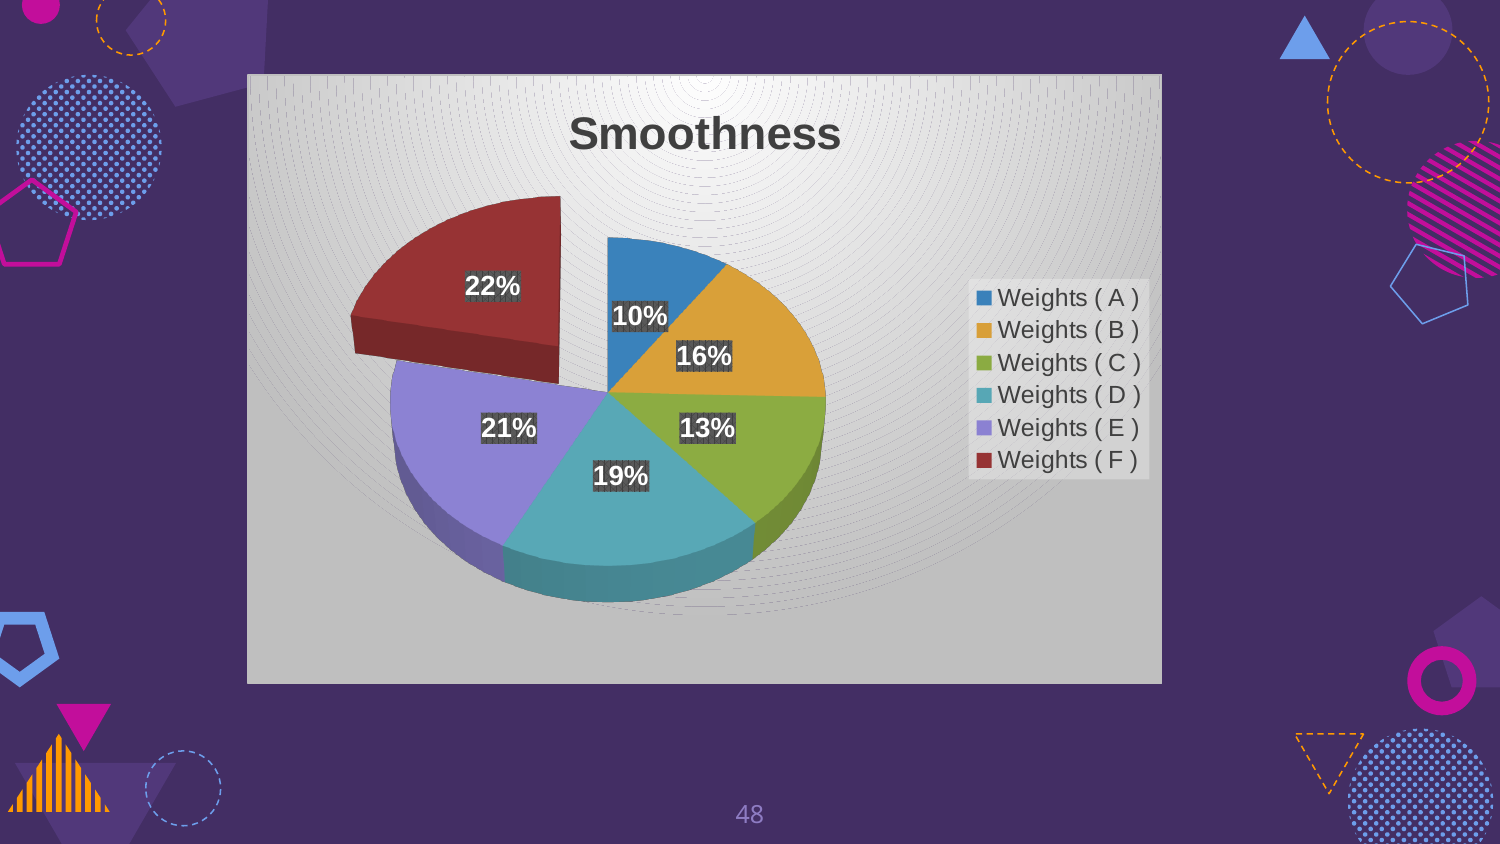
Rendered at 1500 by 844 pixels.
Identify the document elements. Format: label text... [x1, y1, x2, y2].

chart [247, 73, 1163, 685]
slide_number 48 [705, 783, 795, 844]
